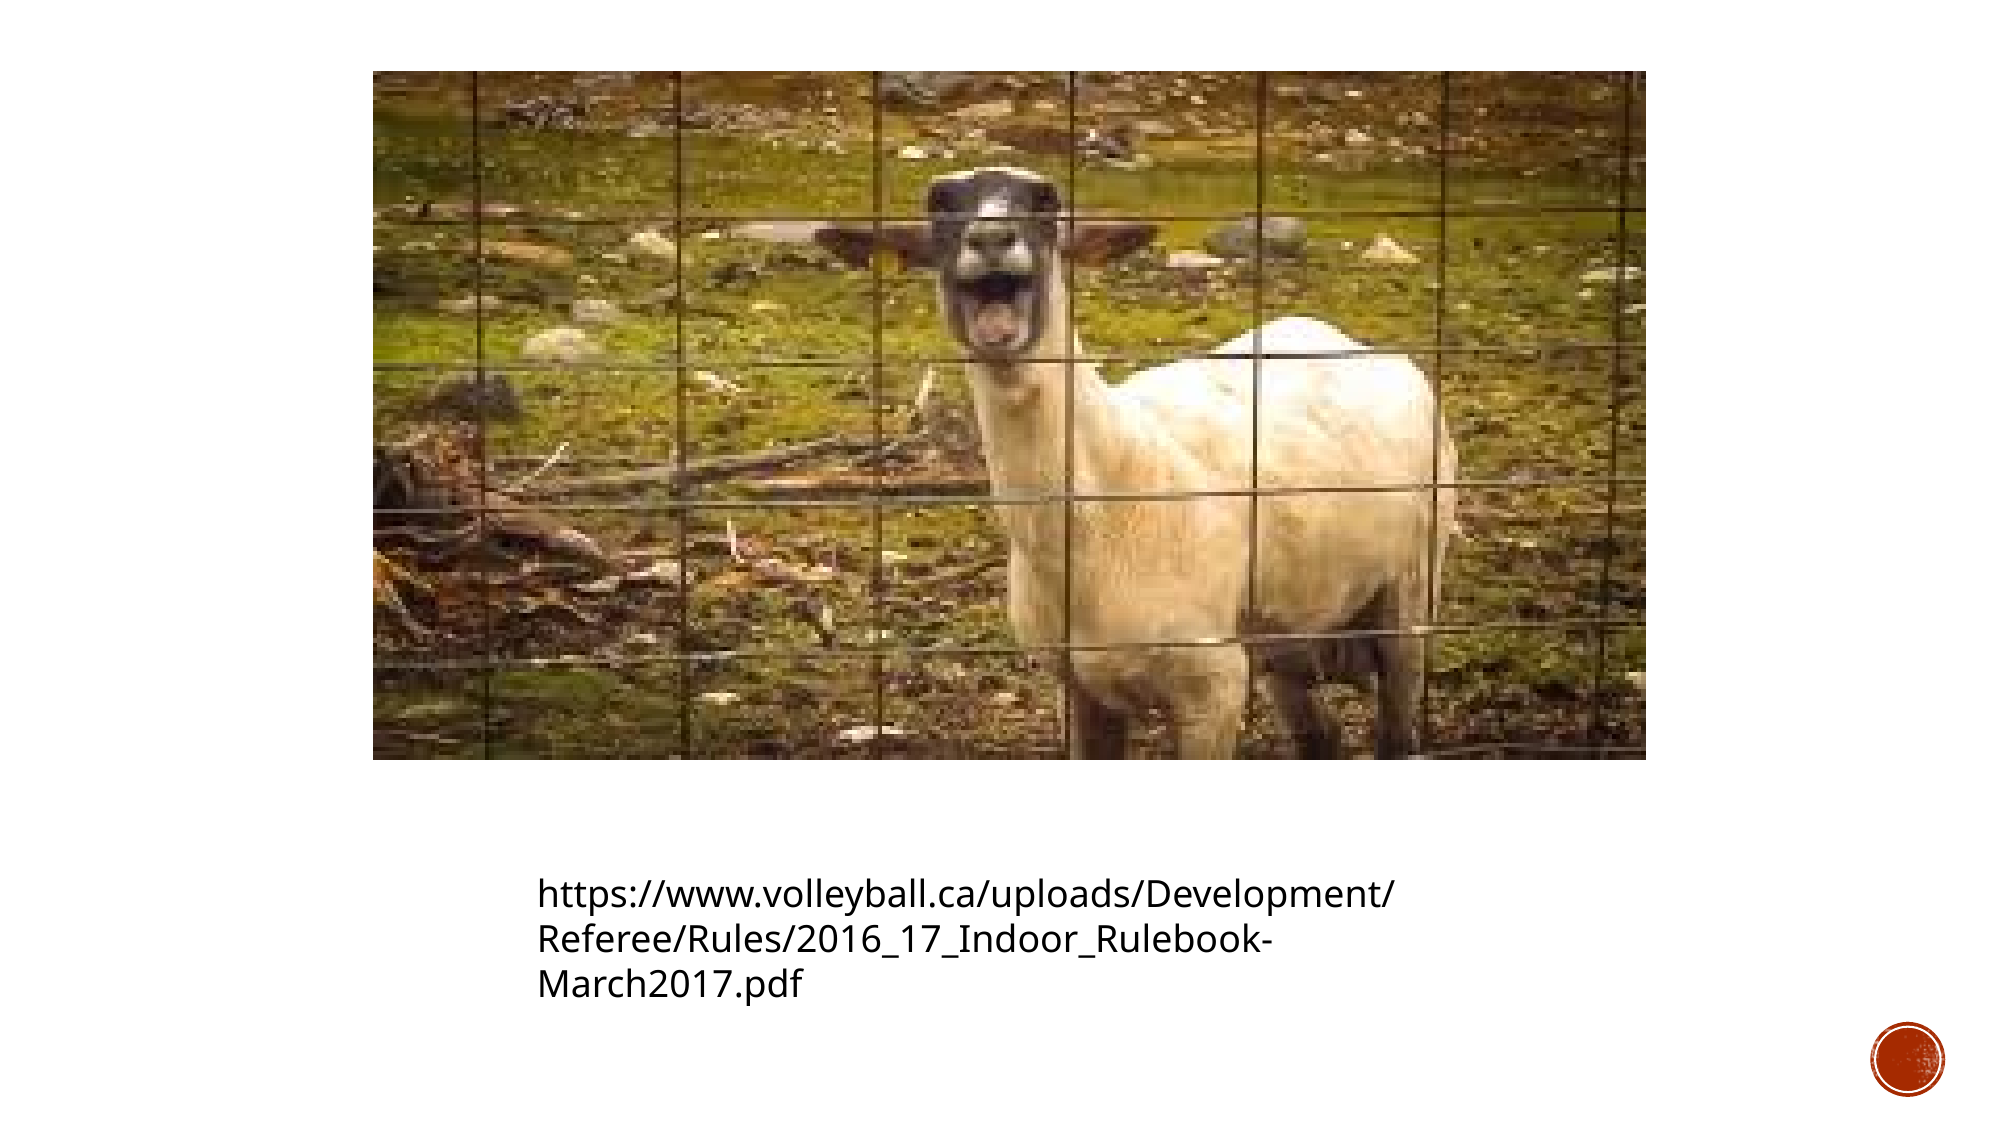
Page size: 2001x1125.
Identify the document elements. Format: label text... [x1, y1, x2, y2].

text_box https://www.volleyball.ca/uploads/Development/Referee/Rules/2016_17_Indoor_Rulebook-March2017.pdf [522, 862, 1522, 1013]
picture [373, 71, 1646, 760]
